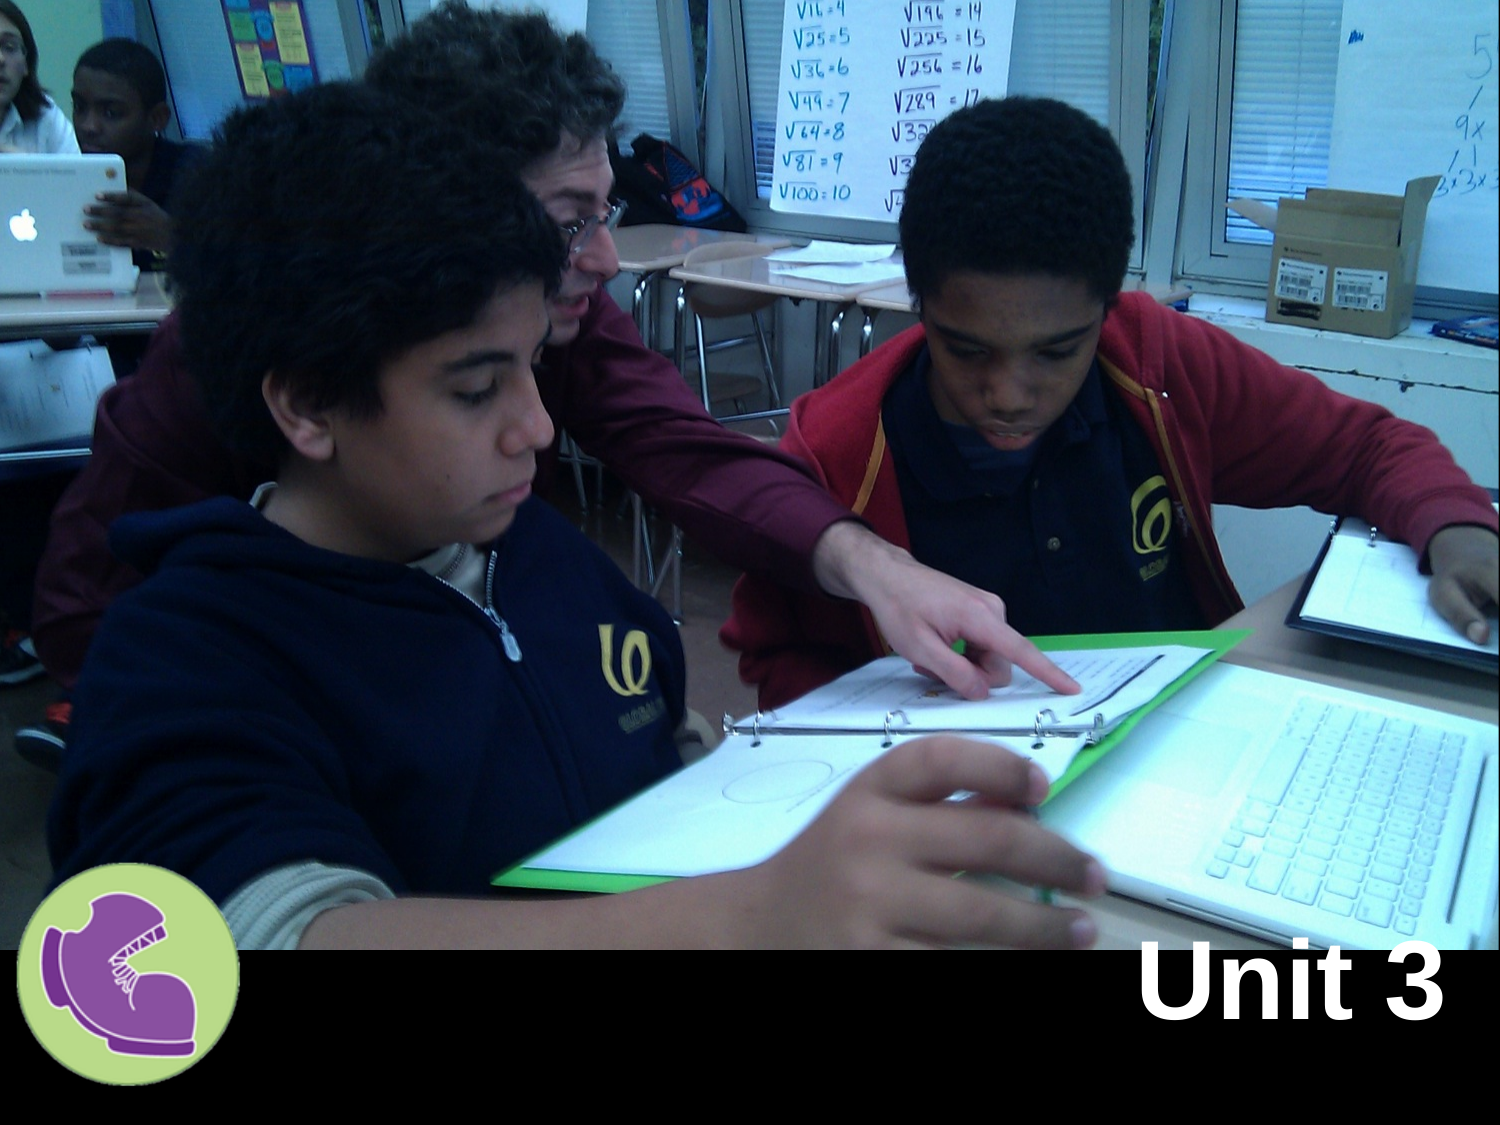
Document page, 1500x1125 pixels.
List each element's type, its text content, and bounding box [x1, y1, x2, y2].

title Unit 3 [37, 900, 1463, 1095]
picture [0, 0, 1499, 1091]
